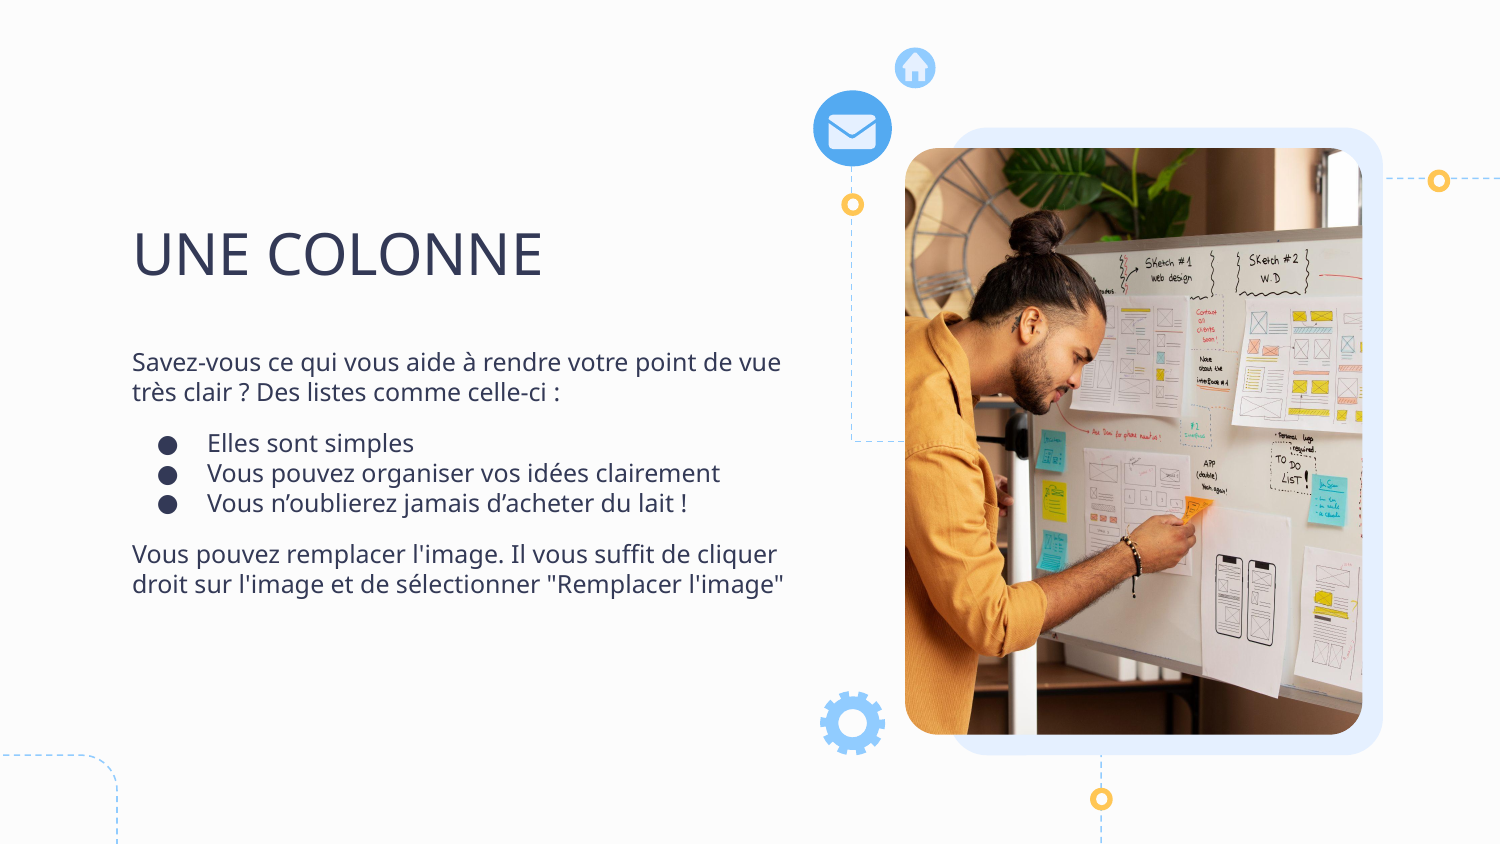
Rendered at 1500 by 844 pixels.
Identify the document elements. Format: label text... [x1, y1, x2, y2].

picture [936, 147, 1363, 735]
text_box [810, 47, 936, 756]
text_box [954, 127, 1383, 756]
title UNE COLONNE [116, 208, 805, 303]
subtitle Savez-vous ce qui vous aide à rendre votre point de vue très clair ? Des listes comme celle-ci : Elles sont simples Vous pouvez organiser vos idées clairement Vous n’oublierez jamais d’acheter du lait ! Vous pouvez remplacer l'image. Il vous suffit de cliquer droit sur l'image et de sélectionner "Remplacer l'image" [116, 331, 805, 636]
